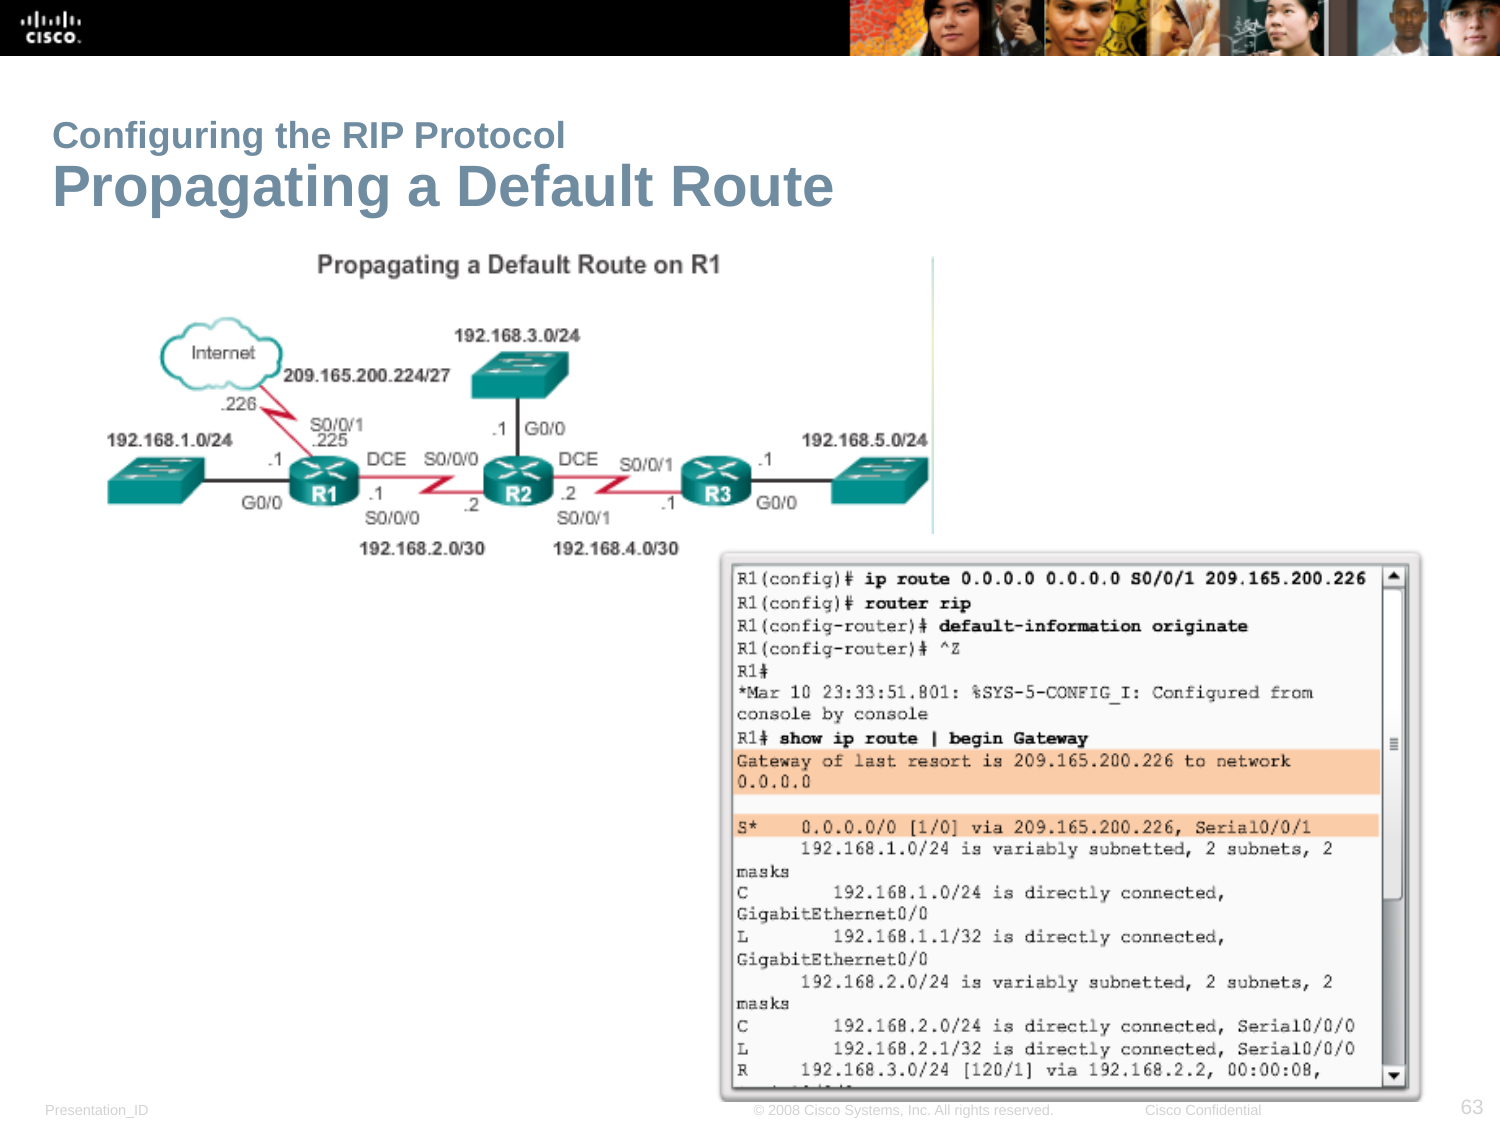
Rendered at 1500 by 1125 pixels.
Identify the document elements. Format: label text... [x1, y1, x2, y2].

picture [87, 251, 1426, 1102]
title Configuring the RIP Protocol Propagating a Default Route [38, 80, 1426, 227]
picture [0, 0, 1500, 56]
